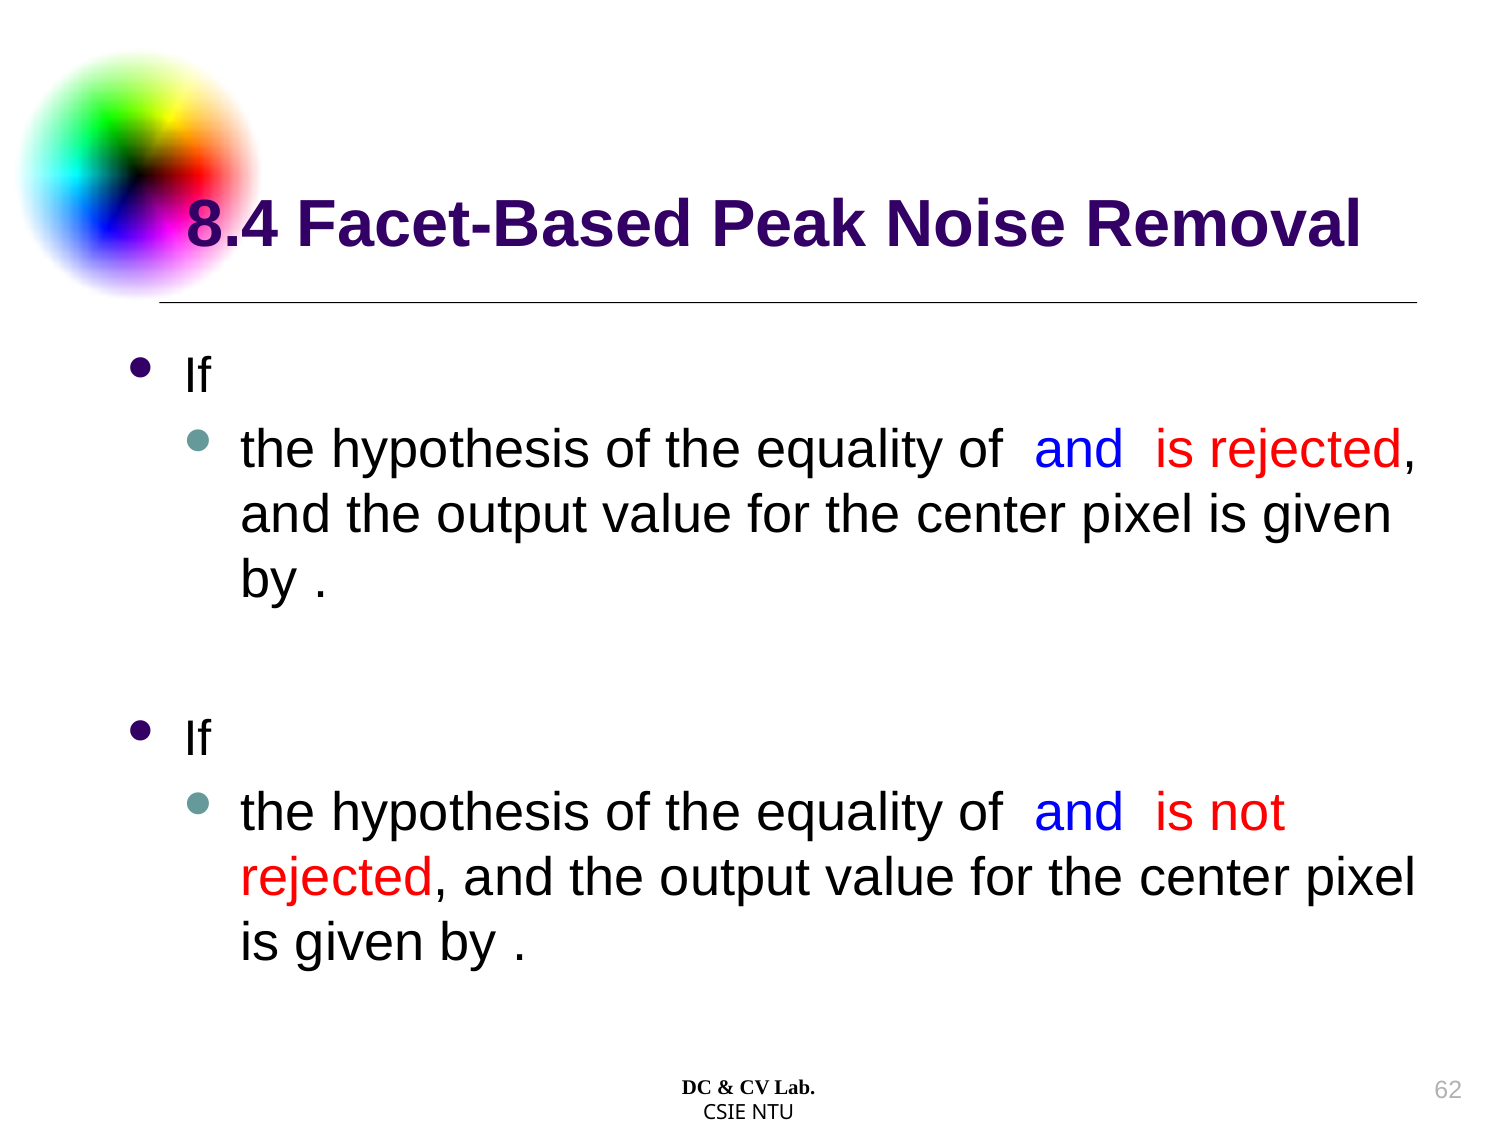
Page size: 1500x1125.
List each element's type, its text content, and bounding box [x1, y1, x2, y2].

slide_number 61 [1139, 1058, 1478, 1119]
footer DC & CV Lab. CSIE NTU [511, 1066, 987, 1125]
picture [0, 42, 272, 318]
title 8.4 Facet-Based Peak Noise Removal [171, 54, 1500, 268]
